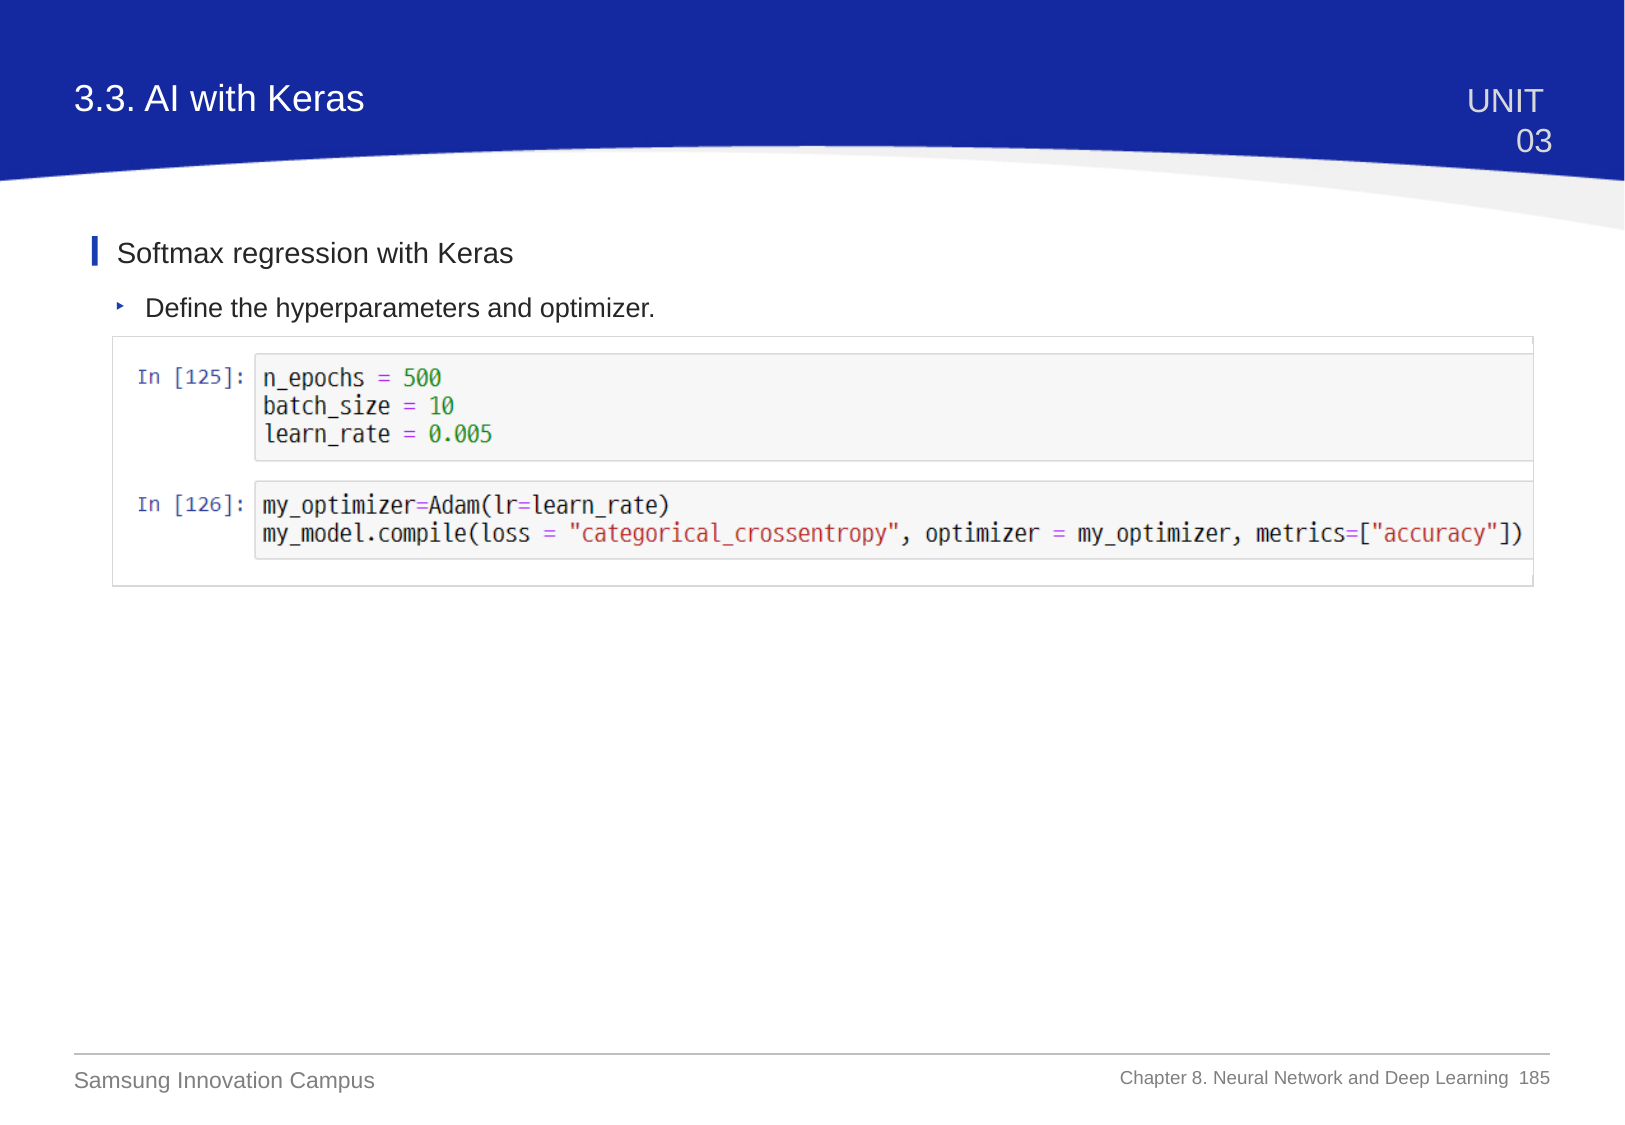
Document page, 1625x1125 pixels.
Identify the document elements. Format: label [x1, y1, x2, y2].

text_box [91, 234, 1533, 270]
text_box [112, 278, 1534, 587]
text_box [73, 73, 1554, 120]
picture [0, 0, 1625, 1125]
